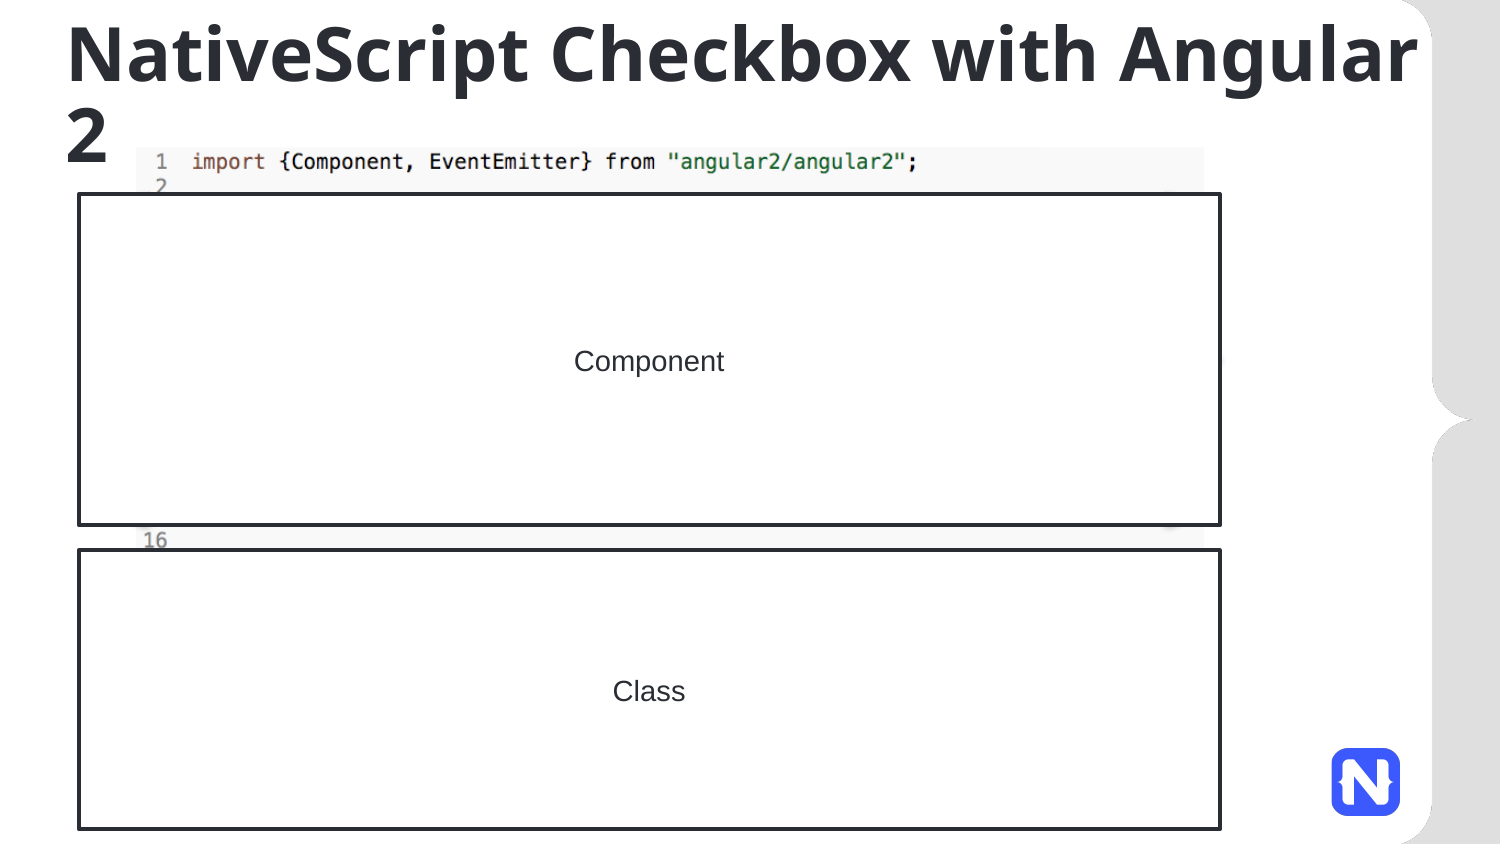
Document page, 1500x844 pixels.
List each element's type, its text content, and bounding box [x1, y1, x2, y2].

title NativeScript Checkbox with Angular 2 [53, 64, 1449, 132]
text_box Component [77, 192, 131, 527]
picture [136, 147, 1204, 831]
text_box Class [1208, 548, 1222, 831]
picture [1331, 0, 1500, 844]
text_box Class [77, 548, 131, 831]
text_box Component [1208, 192, 1222, 527]
